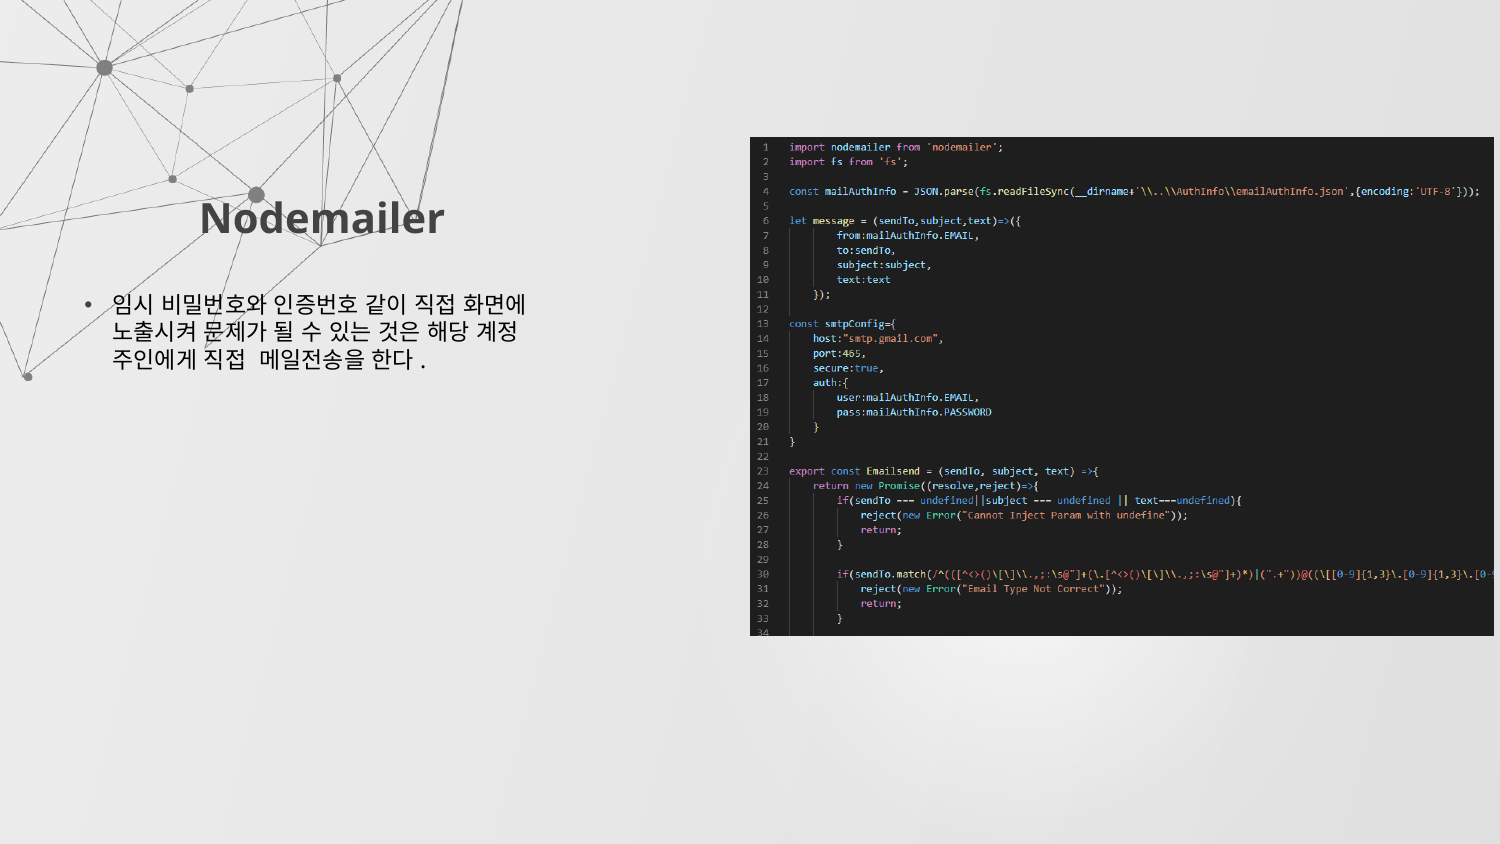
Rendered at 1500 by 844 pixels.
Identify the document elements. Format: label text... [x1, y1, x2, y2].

picture [0, 0, 1500, 844]
title Nodemailer [183, 171, 607, 257]
subtitle 임시 비밀번호와 인증번호 같이 직접 화면에 노출시켜 문제가 될 수 있는 것은 해당 계정 주인에게 직접 메일전송을 한다. [69, 275, 578, 569]
